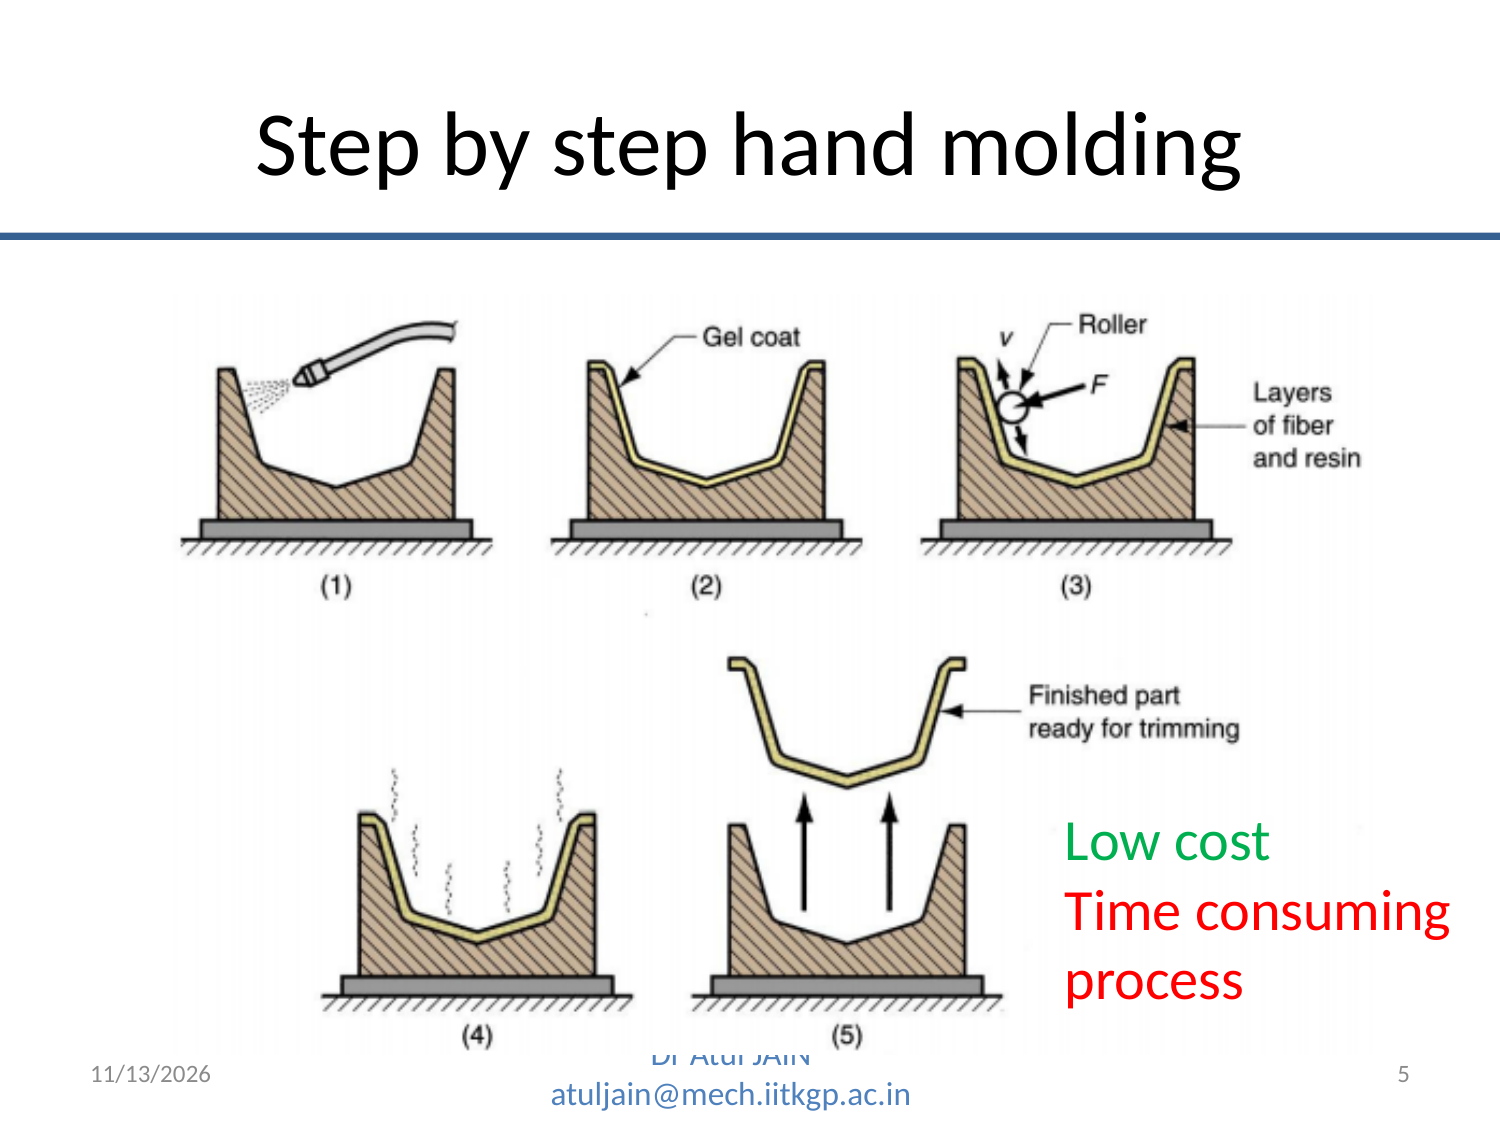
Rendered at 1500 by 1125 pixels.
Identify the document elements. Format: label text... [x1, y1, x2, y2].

title Step by step hand molding [75, 45, 1425, 233]
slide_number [75, 1042, 425, 1103]
text_box Low cost Time consuming process [1380, 794, 1500, 1019]
picture [162, 274, 1377, 1056]
slide_number 5 [1074, 1042, 1425, 1103]
